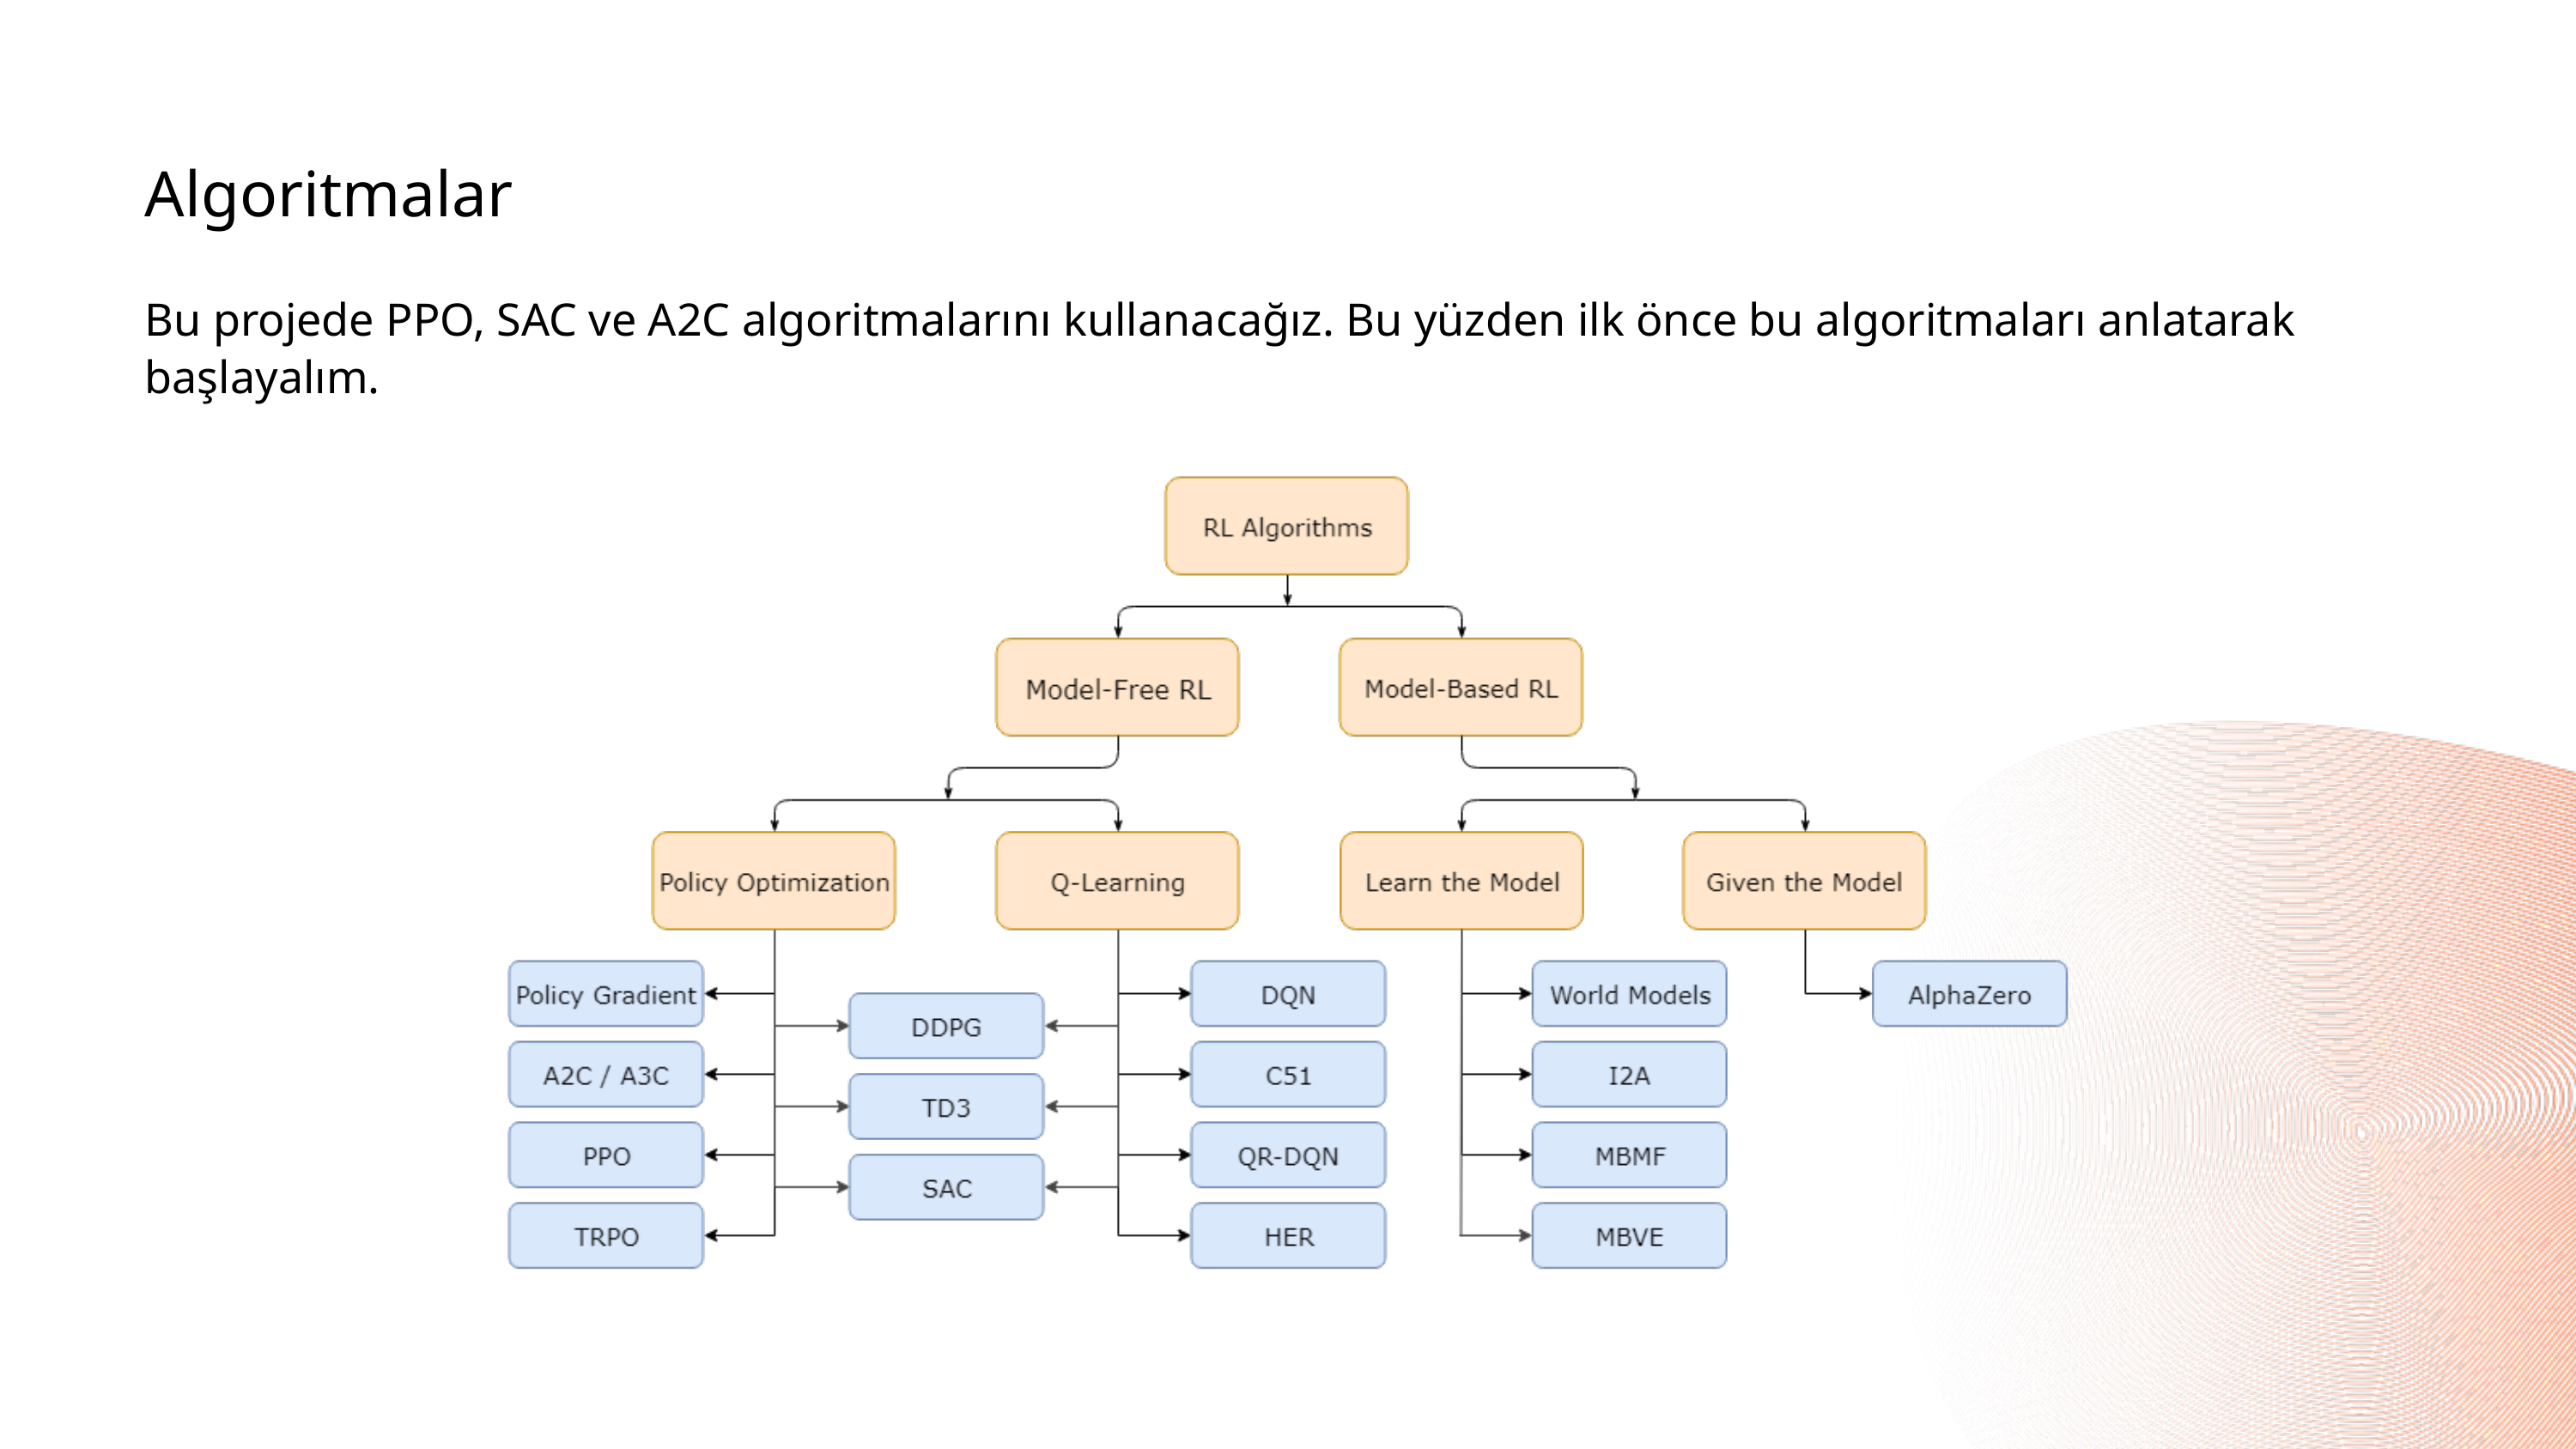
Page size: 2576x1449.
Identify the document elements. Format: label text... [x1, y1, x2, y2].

text_box [492, 461, 2084, 1285]
text_box [1888, 718, 2576, 1449]
text_box Bu projede PPO, SAC ve A2C algoritmalarını kullanacağız. Bu yüzden ilk önce bu algoritmaları anlatarak başlayalım. [144, 286, 2432, 403]
text_box Algoritmalar [144, 154, 868, 230]
